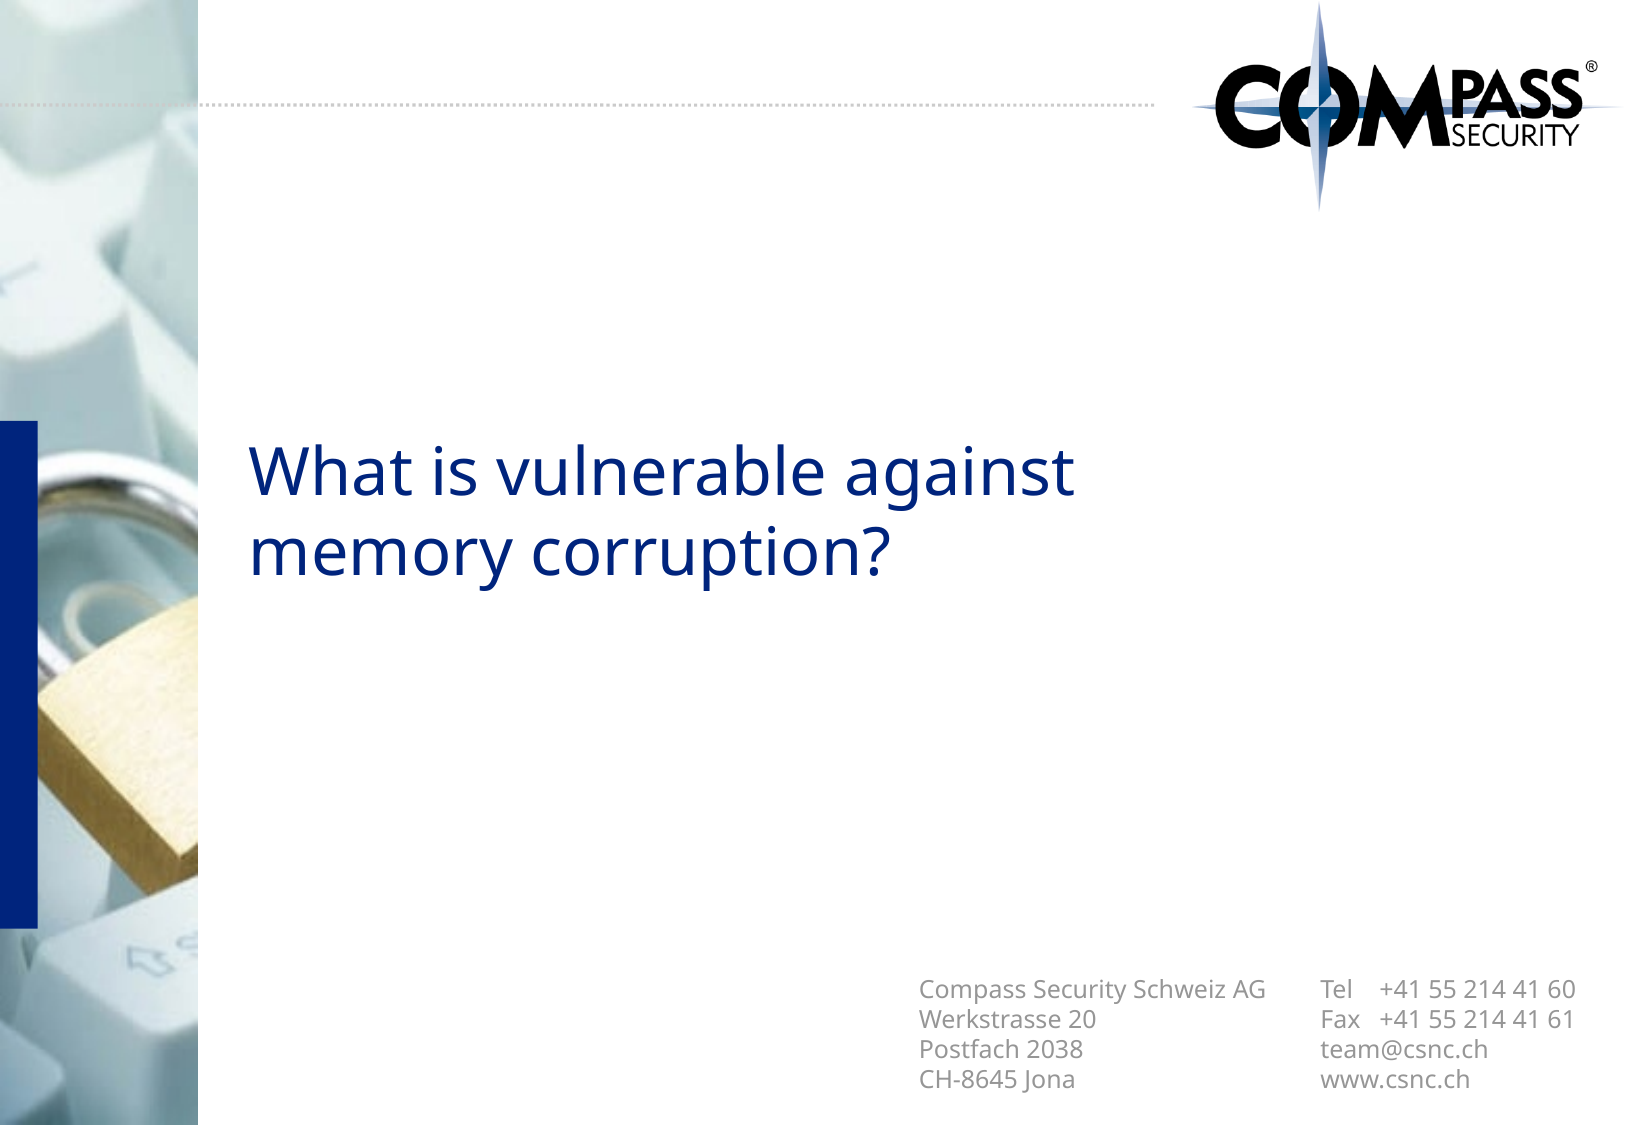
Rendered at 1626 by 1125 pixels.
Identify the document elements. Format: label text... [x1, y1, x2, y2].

picture [0, 0, 198, 1125]
title What is vulnerable against memory corruption? [233, 420, 1332, 685]
picture [1192, 1, 1624, 212]
